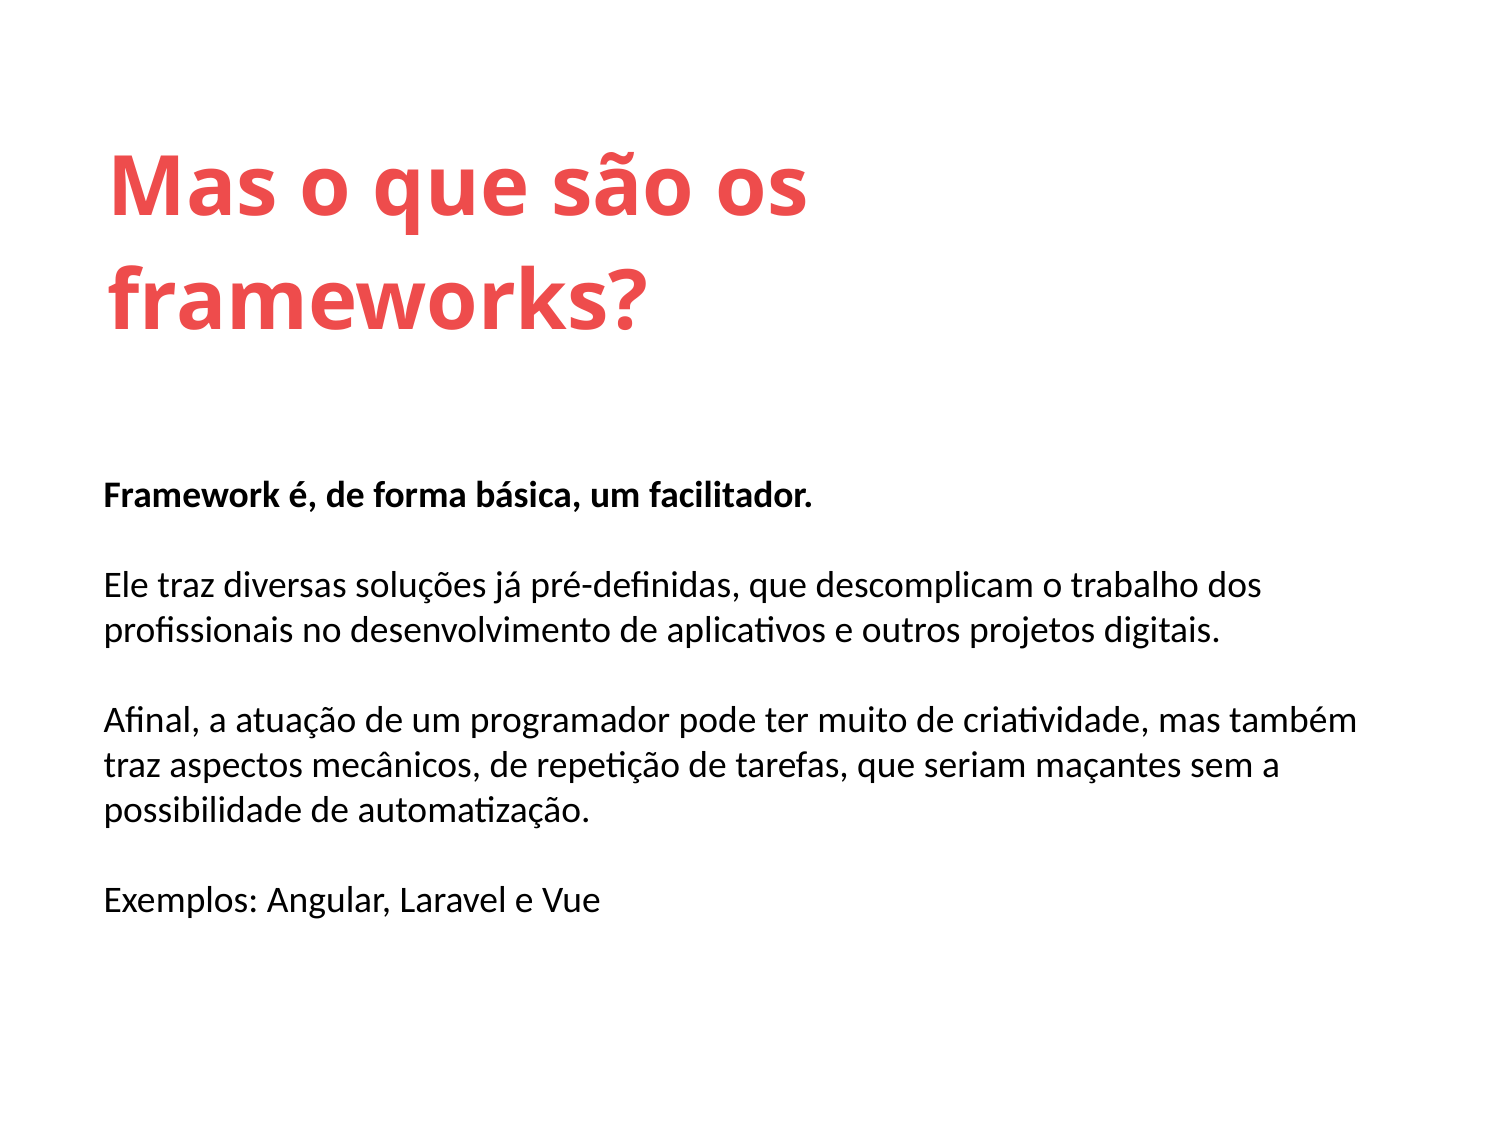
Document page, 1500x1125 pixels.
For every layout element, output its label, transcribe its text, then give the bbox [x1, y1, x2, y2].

text_box Framework é, de forma básica, um facilitador. Ele traz diversas soluções já pré-definidas, que descomplicam o trabalho dos profissionais no desenvolvimento de aplicativos e outros projetos digitais. Afinal, a atuação de um programador pode ter muito de criatividade, mas também traz aspectos mecânicos, de repetição de tarefas, que seriam maçantes sem a possibilidade de automatização. Exemplos: Angular, Laravel e Vue [88, 496, 1418, 894]
text_box Mas o que são os frameworks? [92, 139, 1309, 324]
